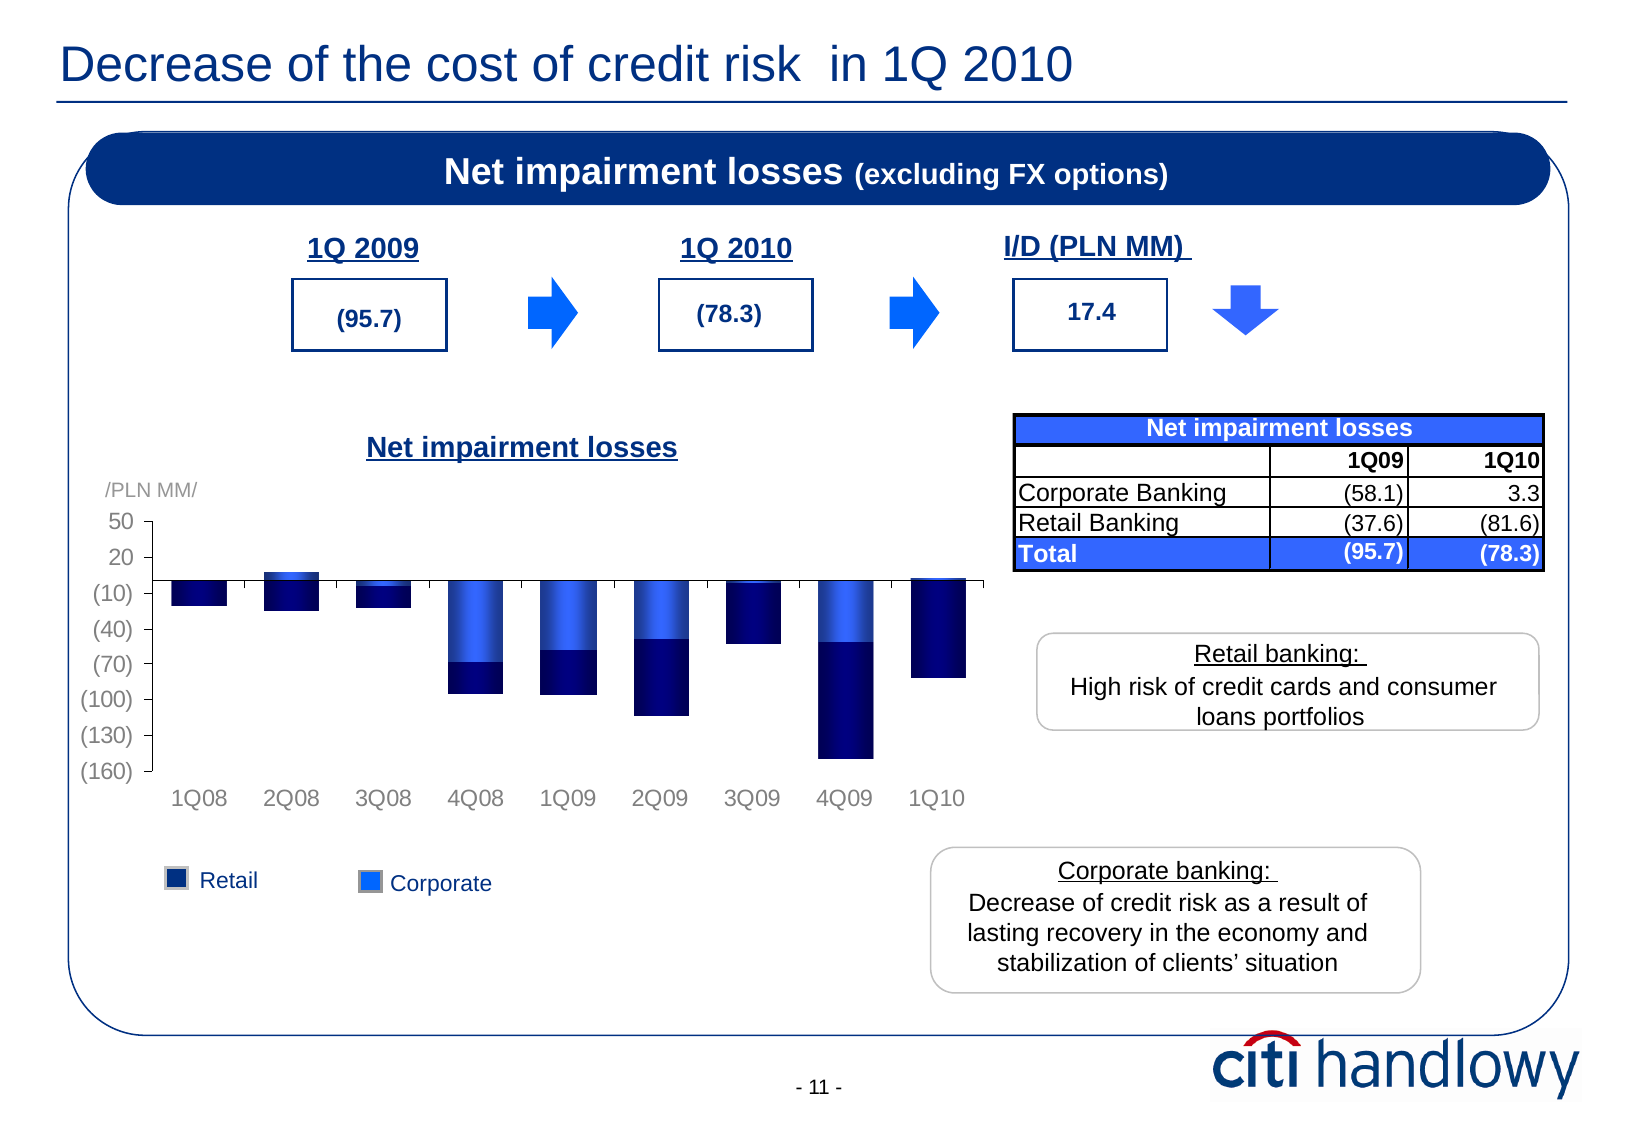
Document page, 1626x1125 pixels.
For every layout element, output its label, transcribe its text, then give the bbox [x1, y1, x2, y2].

text_box [1013, 278, 1167, 351]
text_box 1Q 2010 [680, 222, 808, 272]
picture [69, 413, 1546, 852]
text_box (78.3) [696, 297, 777, 336]
text_box 17.4 [1067, 295, 1131, 333]
text_box Corporate banking: Decrease of credit risk as a result of lasting recovery in the economy and stabilization of clients’ situation [930, 847, 1421, 993]
text_box Decrease of the cost of credit risk in 1Q 2010 [59, 31, 1583, 126]
text_box Corporate [375, 861, 508, 904]
text_box 1Q 2009 [307, 222, 434, 272]
text_box [359, 870, 382, 892]
text_box [165, 867, 188, 889]
text_box [658, 278, 813, 351]
text_box [528, 278, 578, 347]
text_box Retail banking: High risk of credit cards and consumer loans portfolios [1036, 633, 1540, 731]
text_box [68, 156, 1569, 1036]
text_box [1214, 286, 1277, 335]
text_box I/D (PLN MM) [1003, 220, 1207, 270]
text_box [890, 278, 939, 347]
picture [1210, 1028, 1582, 1102]
text_box (95.7) [292, 278, 447, 351]
text_box Net impairment losses (excluding FX options) [86, 133, 1550, 205]
text_box Retail [184, 858, 273, 901]
